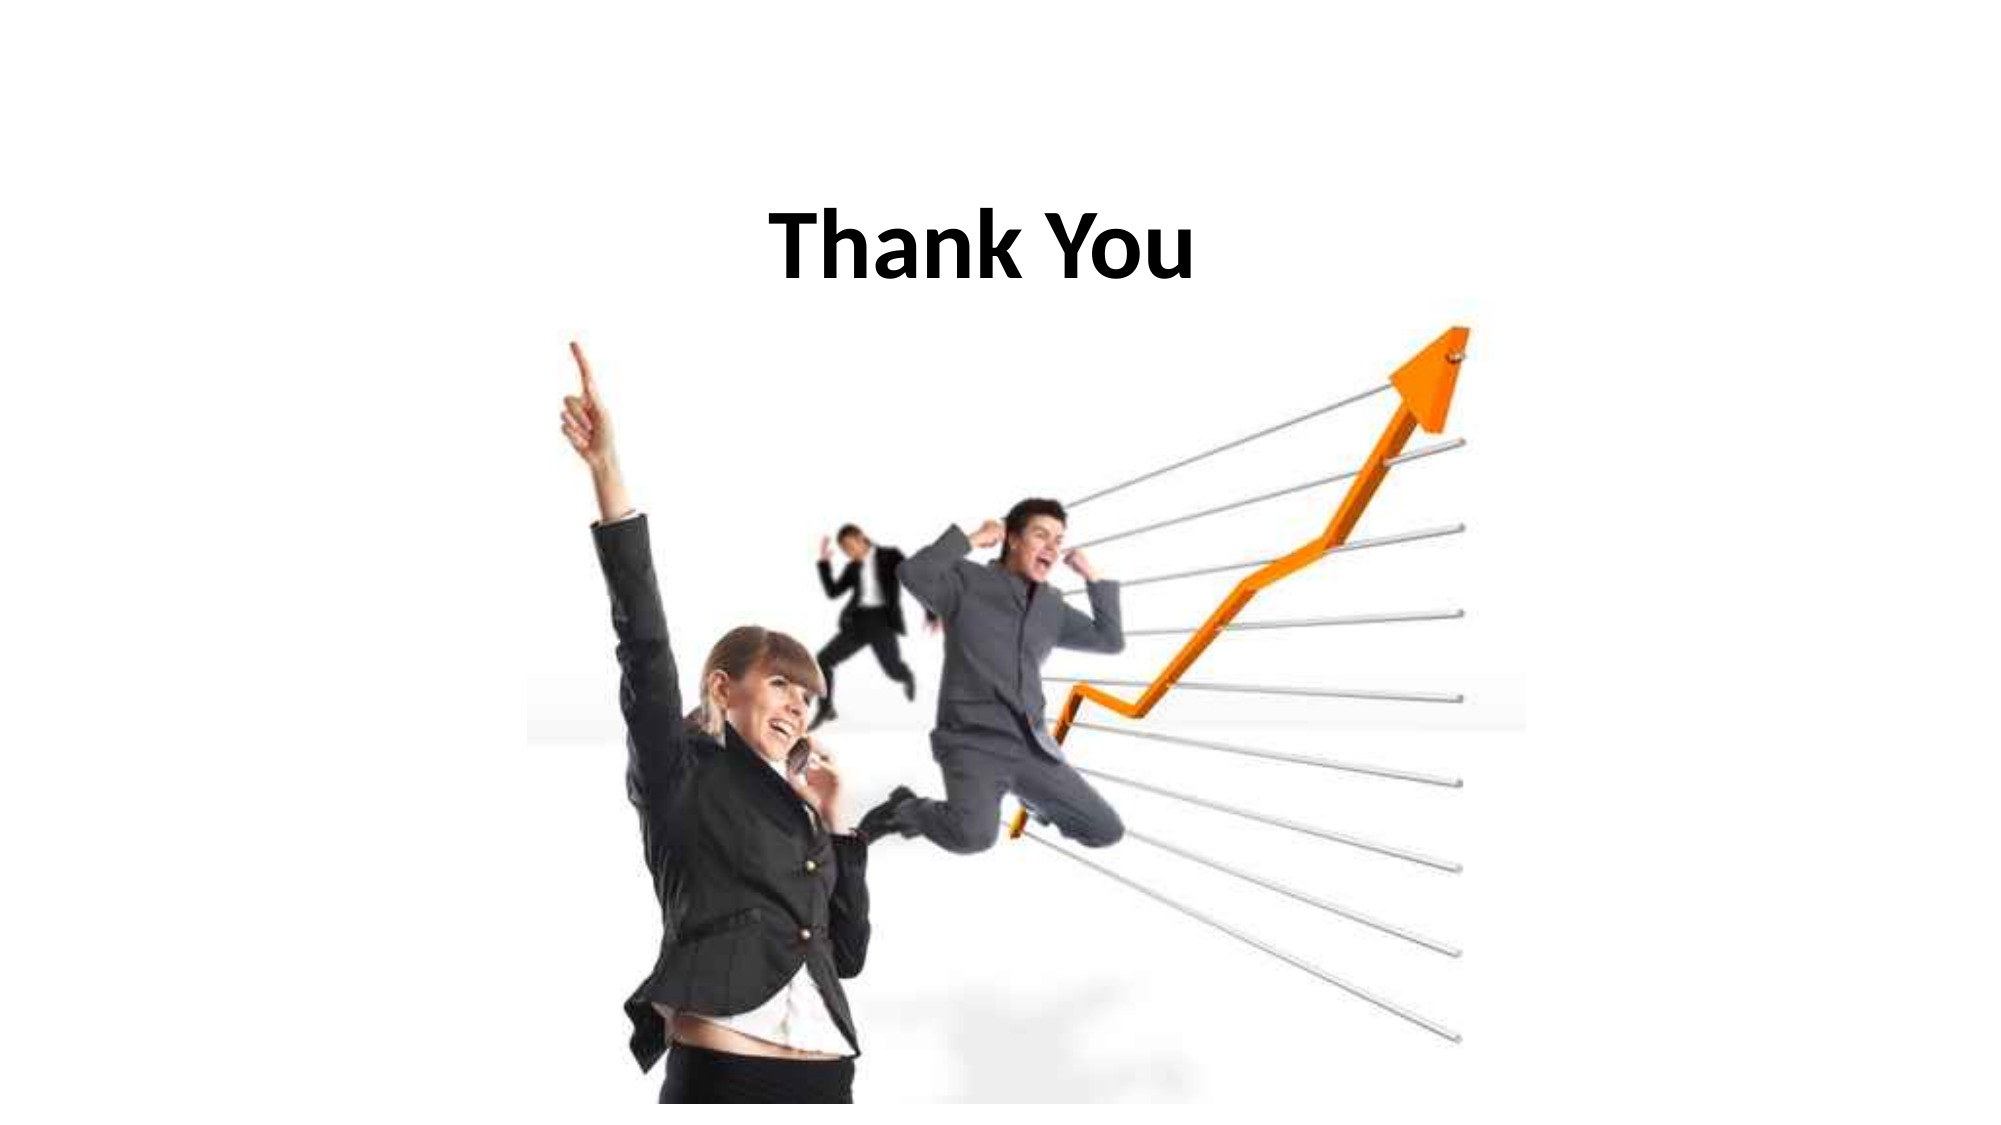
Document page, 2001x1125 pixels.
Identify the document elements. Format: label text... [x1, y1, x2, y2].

picture [526, 299, 1526, 1104]
text_box Thank You [639, 170, 1327, 299]
